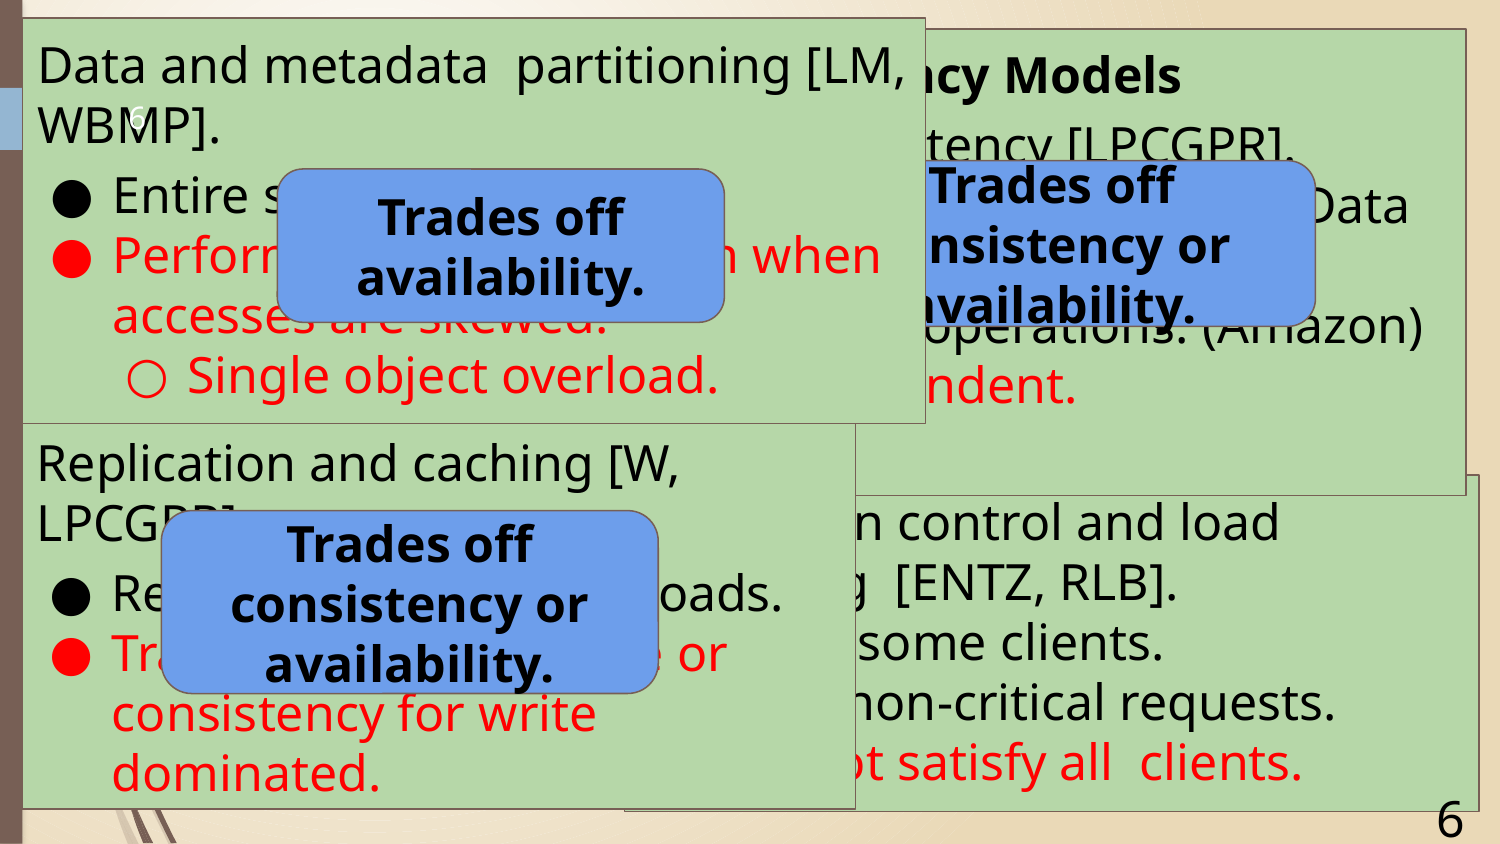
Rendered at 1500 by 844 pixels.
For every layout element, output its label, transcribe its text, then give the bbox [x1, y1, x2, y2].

text_box Trades off availability. [277, 168, 725, 323]
text_box Data and metadata partitioning [LM, WBMP]. Entire system overload. Performance deterioration when accesses are skewed. Single object overload. [22, 18, 926, 424]
text_box 6 [1389, 771, 1480, 837]
text_box Admission control and load balancing [ENTZ, RLB]. Favor some clients. Drop non-critical requests. Cannot satisfy all clients. [624, 475, 1479, 812]
text_box Replication and caching [W, LPCGPR]. Read dominating workloads. Trades off performance or consistency for write dominated. [21, 416, 856, 809]
text_box Trades off consistency or availability. [926, 160, 1316, 327]
slide_number 6 [65, 96, 162, 142]
text_box Relaxed Consistency Models Red-Blue consistency [LPCGPR]. CRDTs : Conflict-free Replicated Data Types [SPBZ]. Prioritize some operations. (Amazon) Operation dependent. [856, 28, 1466, 496]
text_box Trades off consistency or availability. [161, 510, 659, 694]
footer [318, 754, 1256, 800]
